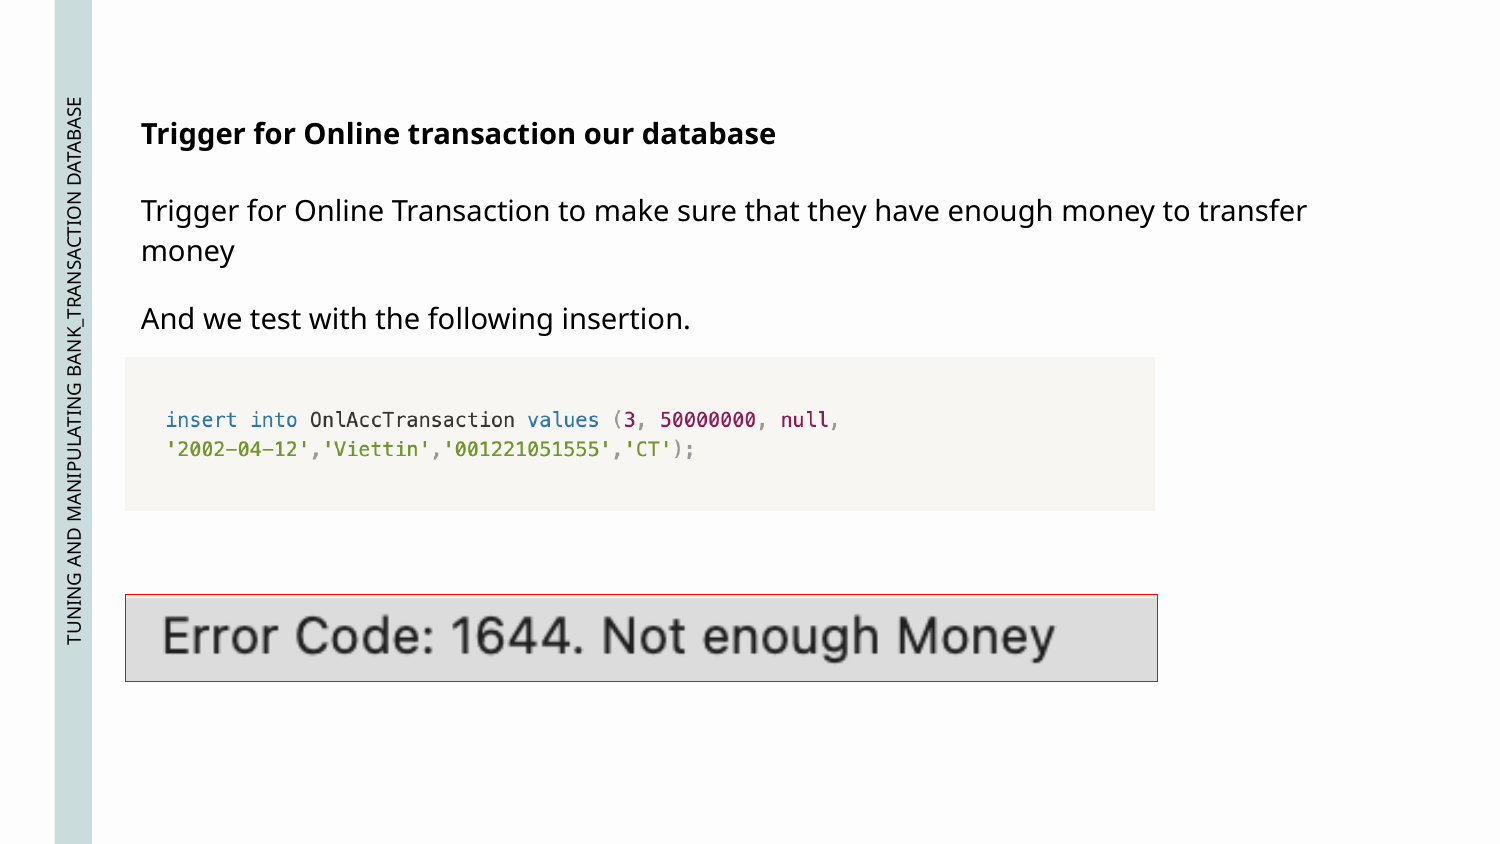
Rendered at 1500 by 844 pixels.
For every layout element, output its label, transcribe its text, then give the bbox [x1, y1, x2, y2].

text_box And we test with the following insertion. [125, 280, 1333, 377]
text_box Trigger for Online transaction our database [125, 94, 801, 172]
picture [125, 356, 1155, 512]
picture [125, 594, 1158, 682]
title TUNING AND MANIPULATING BANK_TRANSACTION DATABASE [56, 81, 91, 788]
subtitle Trigger for Online Transaction to make sure that they have enough money to transfer money [125, 172, 1333, 269]
